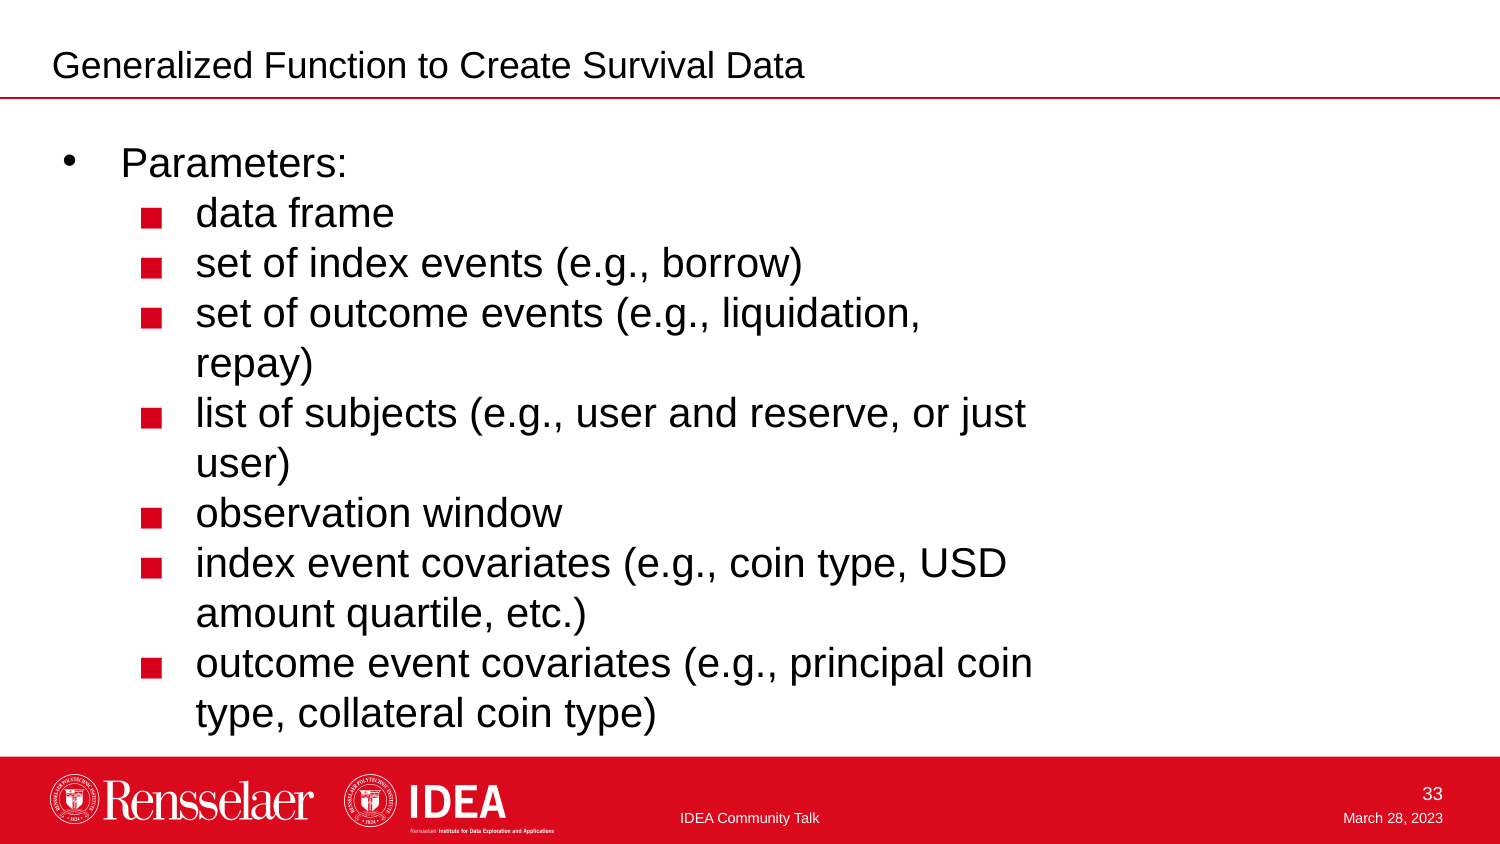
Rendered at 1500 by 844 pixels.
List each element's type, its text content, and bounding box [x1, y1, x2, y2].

picture [344, 774, 554, 834]
picture [50, 774, 314, 824]
list Generalized Function to Create Survival Data [36, 33, 1403, 98]
list Parameters: data frame set of index events (e.g., borrow) set of outcome events (e.g., liquidation, repay) list of subjects (e.g., user and reserve, or just user) observation window index event covariates (e.g., coin type, USD amount quartile, etc.) outcome event covariates (e.g., principal coin type, collateral coin type) [30, 128, 1058, 429]
